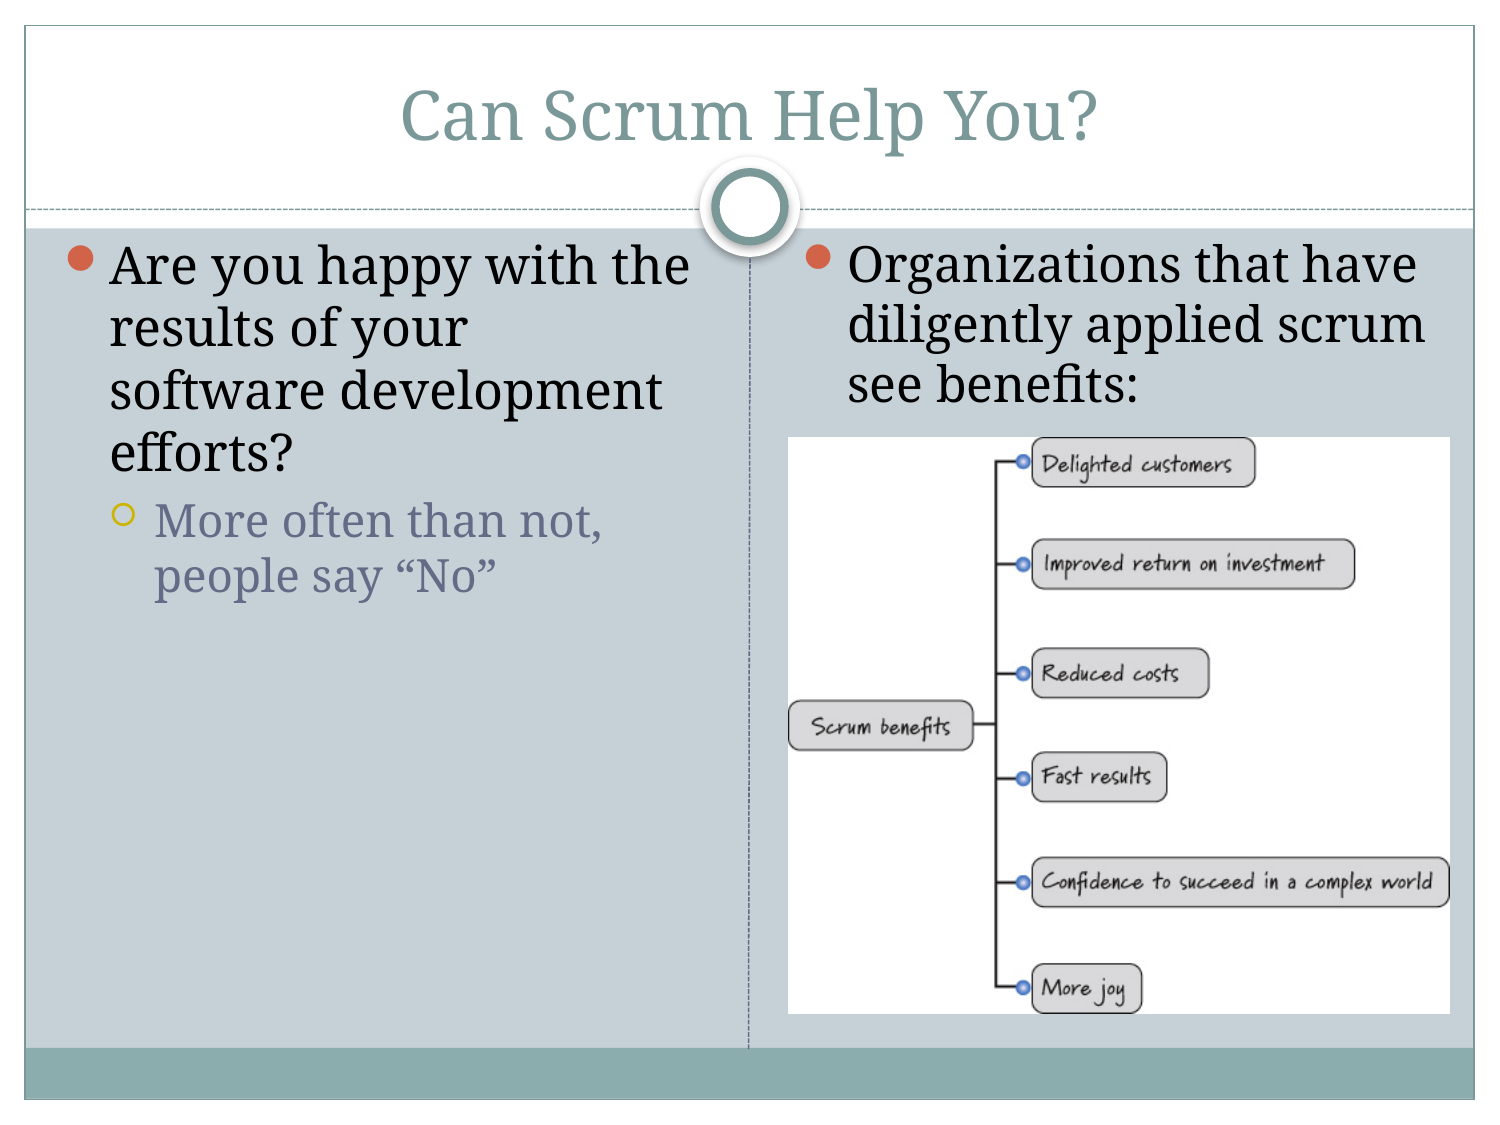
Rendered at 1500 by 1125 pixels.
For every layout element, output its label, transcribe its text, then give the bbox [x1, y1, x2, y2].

title Can Scrum Help You? [49, 37, 1450, 162]
list Organizations that have diligently applied scrum see benefits: [787, 224, 1450, 436]
list Are you happy with the results of your software development efforts? More often than not, people say “No” [49, 224, 712, 993]
picture [787, 437, 1451, 1015]
